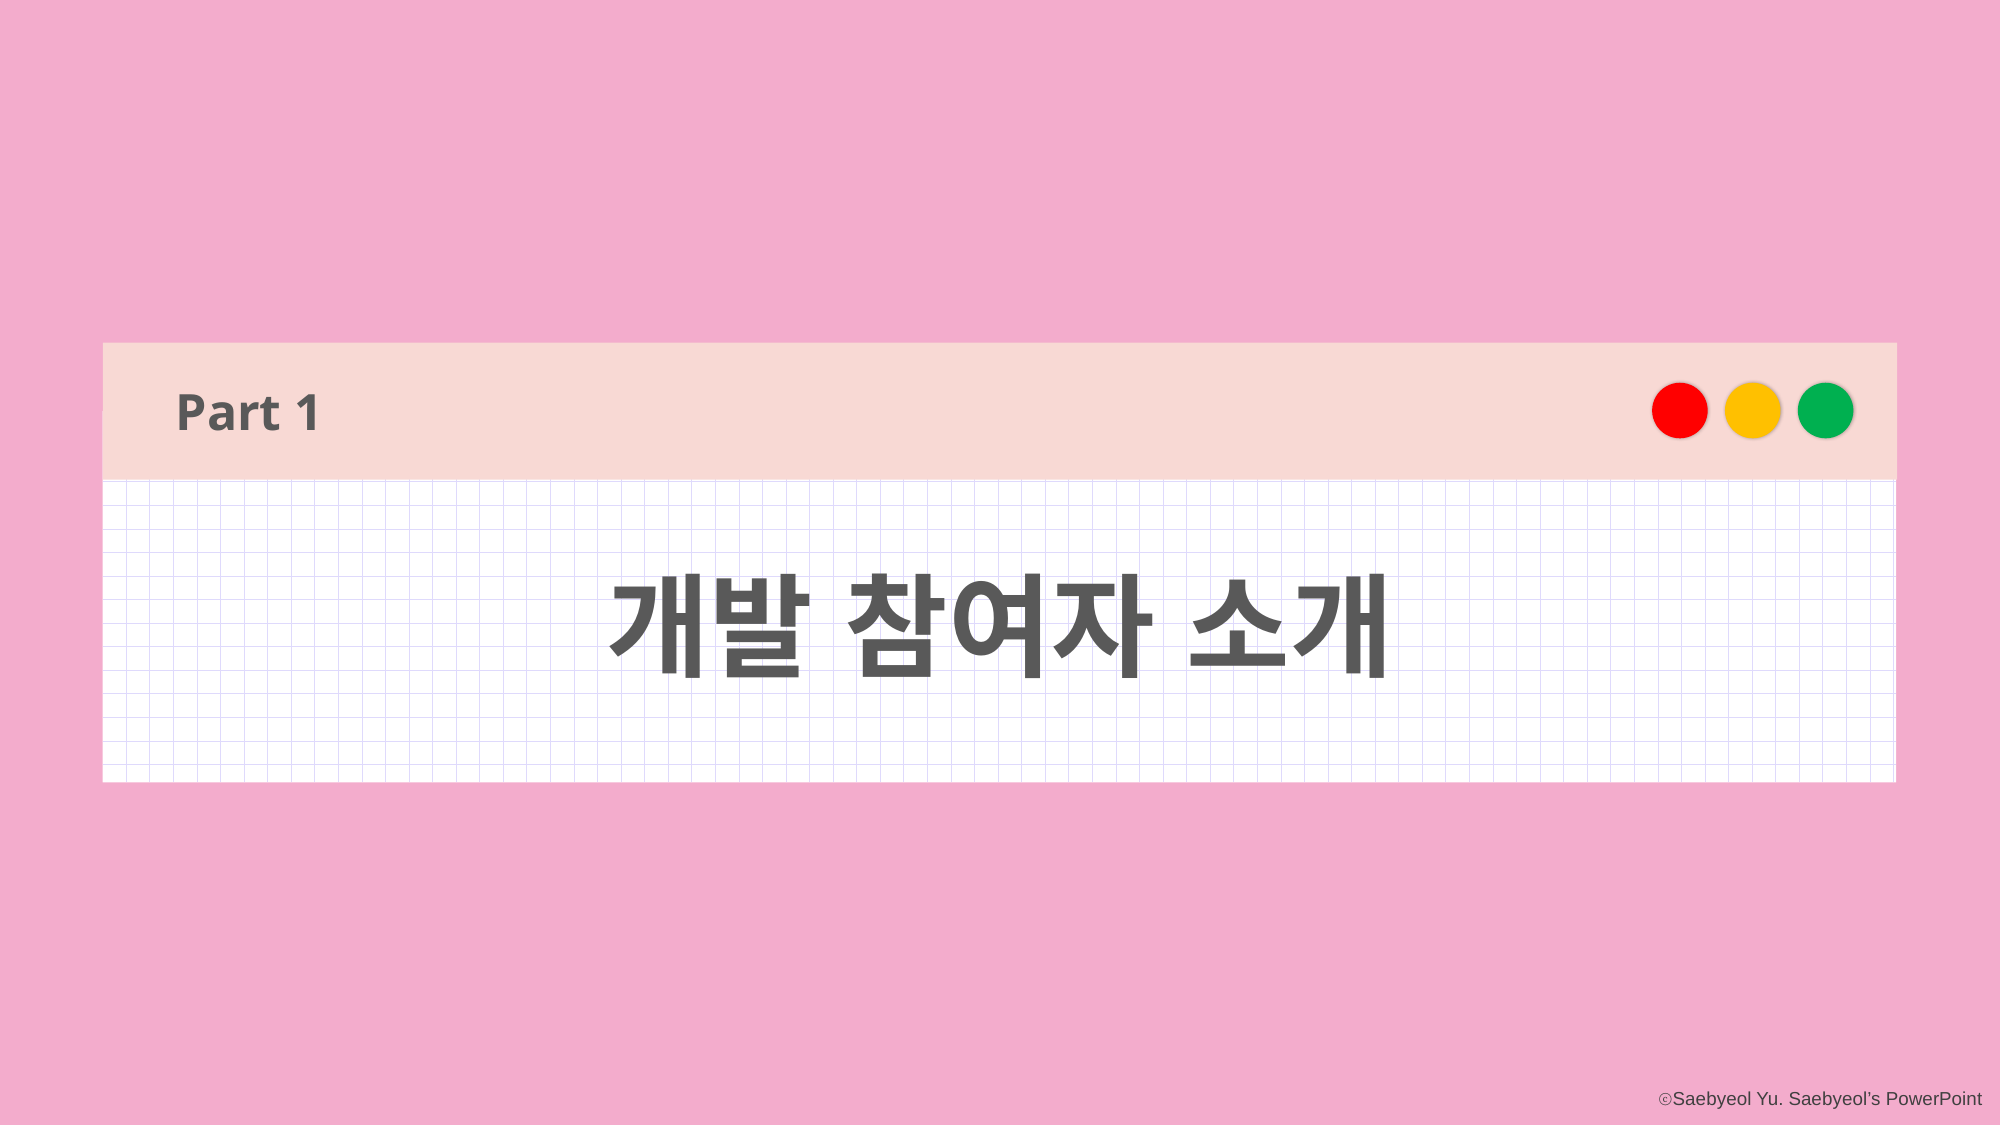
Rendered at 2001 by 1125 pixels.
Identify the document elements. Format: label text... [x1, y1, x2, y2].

text_box Part 1 [160, 373, 339, 448]
text_box [1796, 381, 1855, 440]
text_box 개발 참여자 소개 [591, 548, 1409, 698]
text_box [102, 341, 1898, 481]
text_box [1651, 381, 1709, 440]
text_box [1723, 381, 1782, 440]
text_box [102, 481, 1897, 783]
